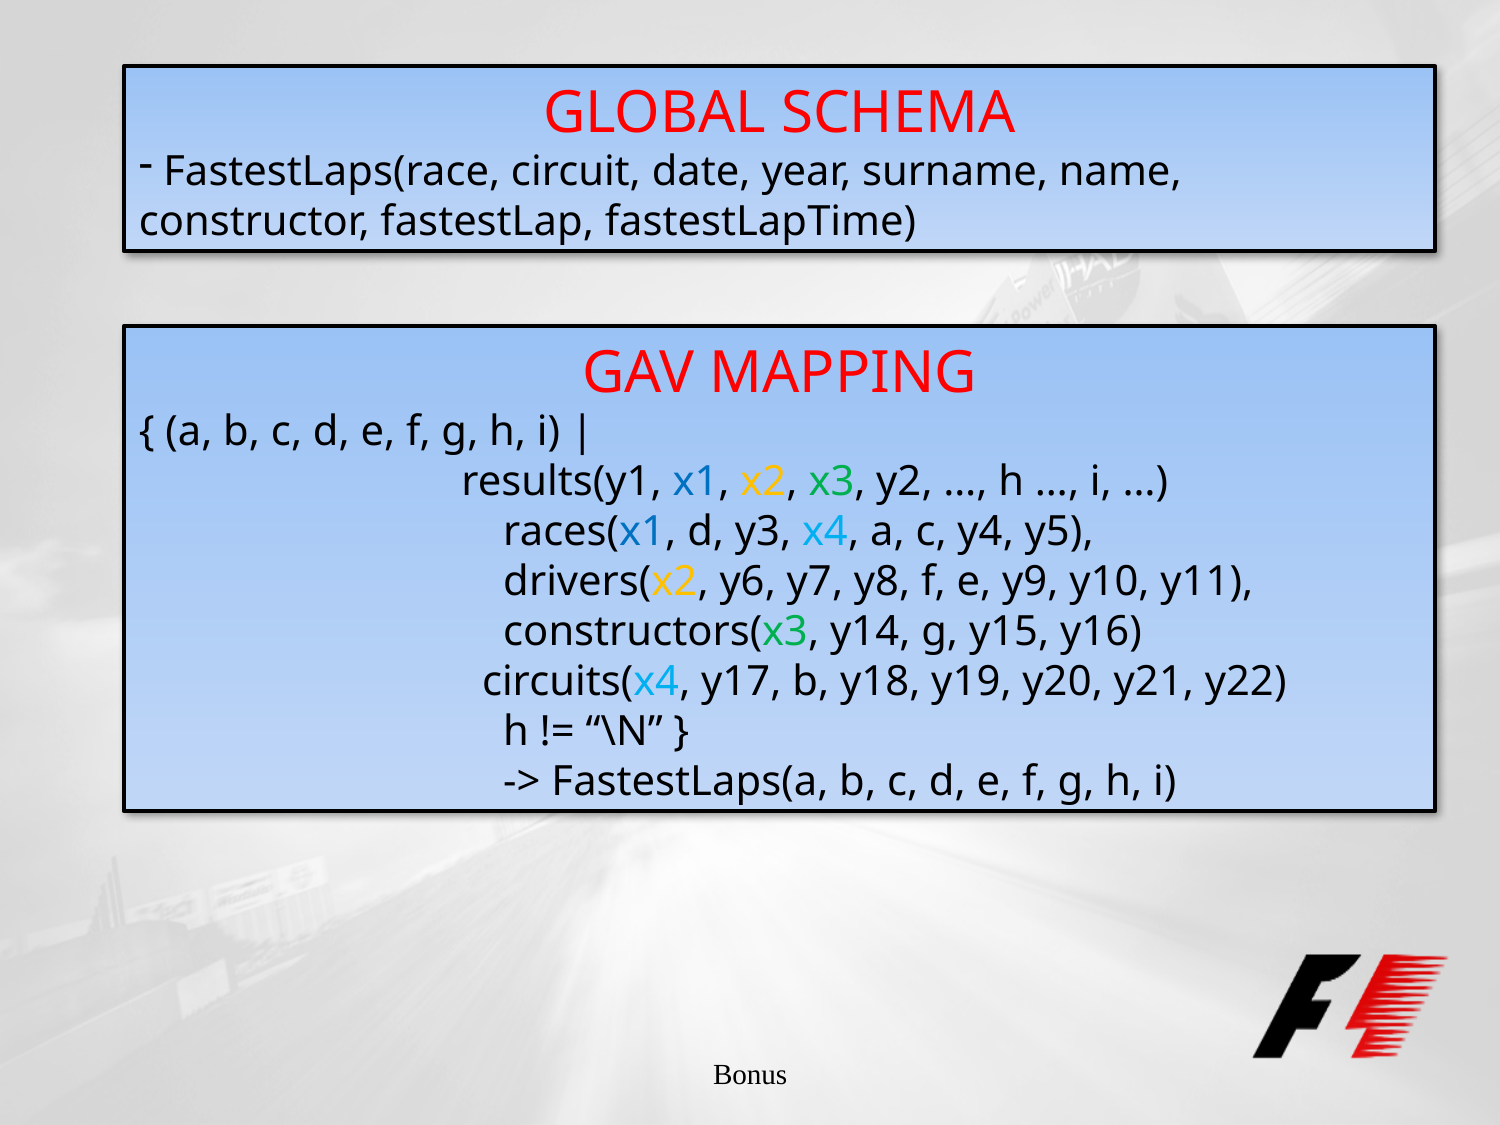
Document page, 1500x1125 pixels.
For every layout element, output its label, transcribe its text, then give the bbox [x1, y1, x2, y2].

text_box GAV MAPPING { (a, b, c, d, e, f, g, h, i) | results(y1, x1, x2, x3, y2, …, h …, i, …) races(x1, d, y3, x4, a, c, y4, y5), drivers(x2, y6, y7, y8, f, e, y9, y10, y11), constructors(x3, y14, g, y15, y16) circuits(x4, y17, b, y18, y19, y20, y21, y22) h != “\N” } -> FastestLaps(a, b, c, d, e, f, g, h, i) [123, 326, 1435, 812]
picture [0, 0, 1500, 1125]
footer Bonus [496, 1042, 1004, 1103]
text_box GLOBAL SCHEMA FastestLaps(race, circuit, date, year, surname, name, constructor, fastestLap, fastestLapTime) [123, 66, 1435, 252]
